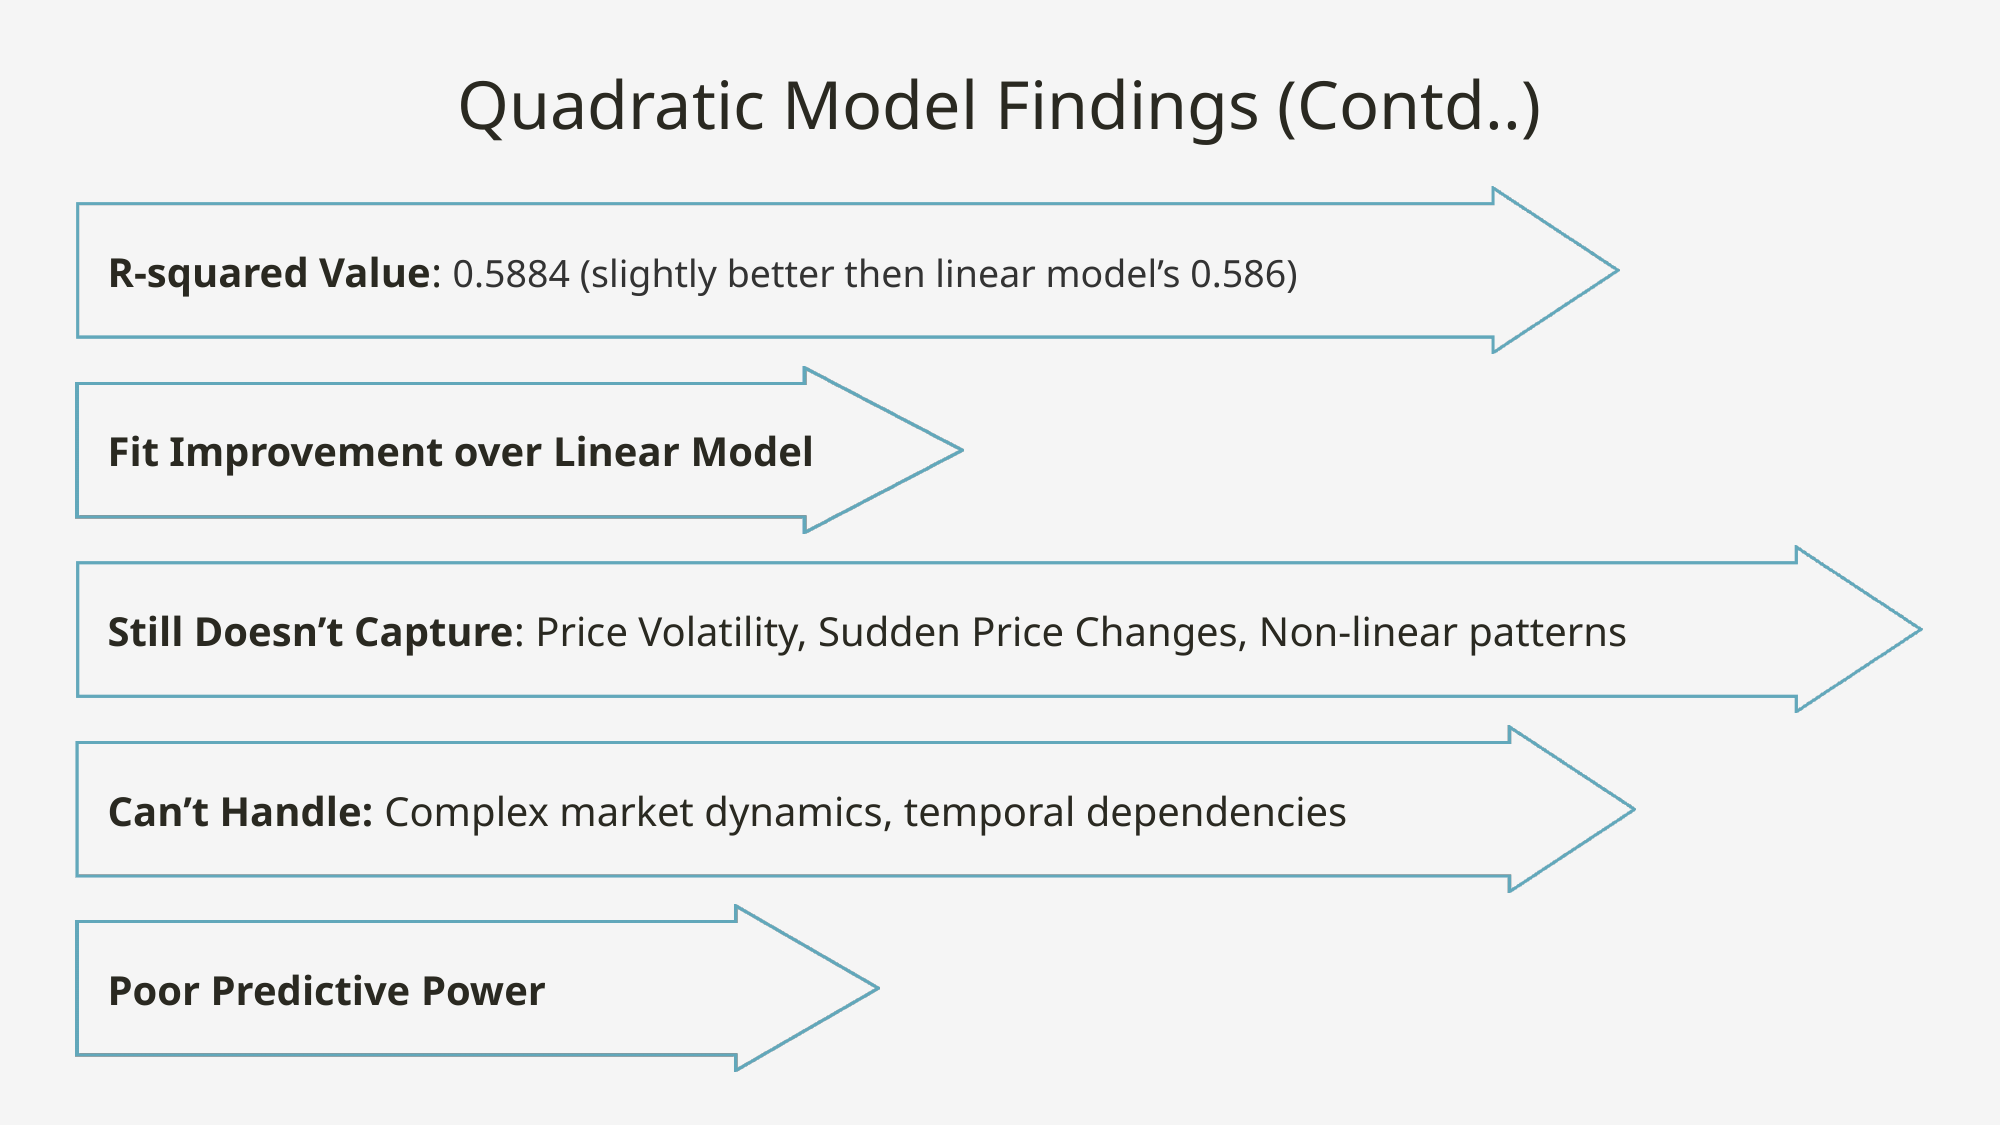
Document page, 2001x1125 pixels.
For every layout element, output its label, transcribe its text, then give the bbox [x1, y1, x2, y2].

picture [74, 904, 881, 1073]
picture [74, 545, 1924, 714]
text_box Quadratic Model Findings (Contd..) [0, 59, 2000, 144]
picture [74, 365, 964, 534]
picture [74, 725, 1636, 893]
picture [74, 186, 1621, 354]
